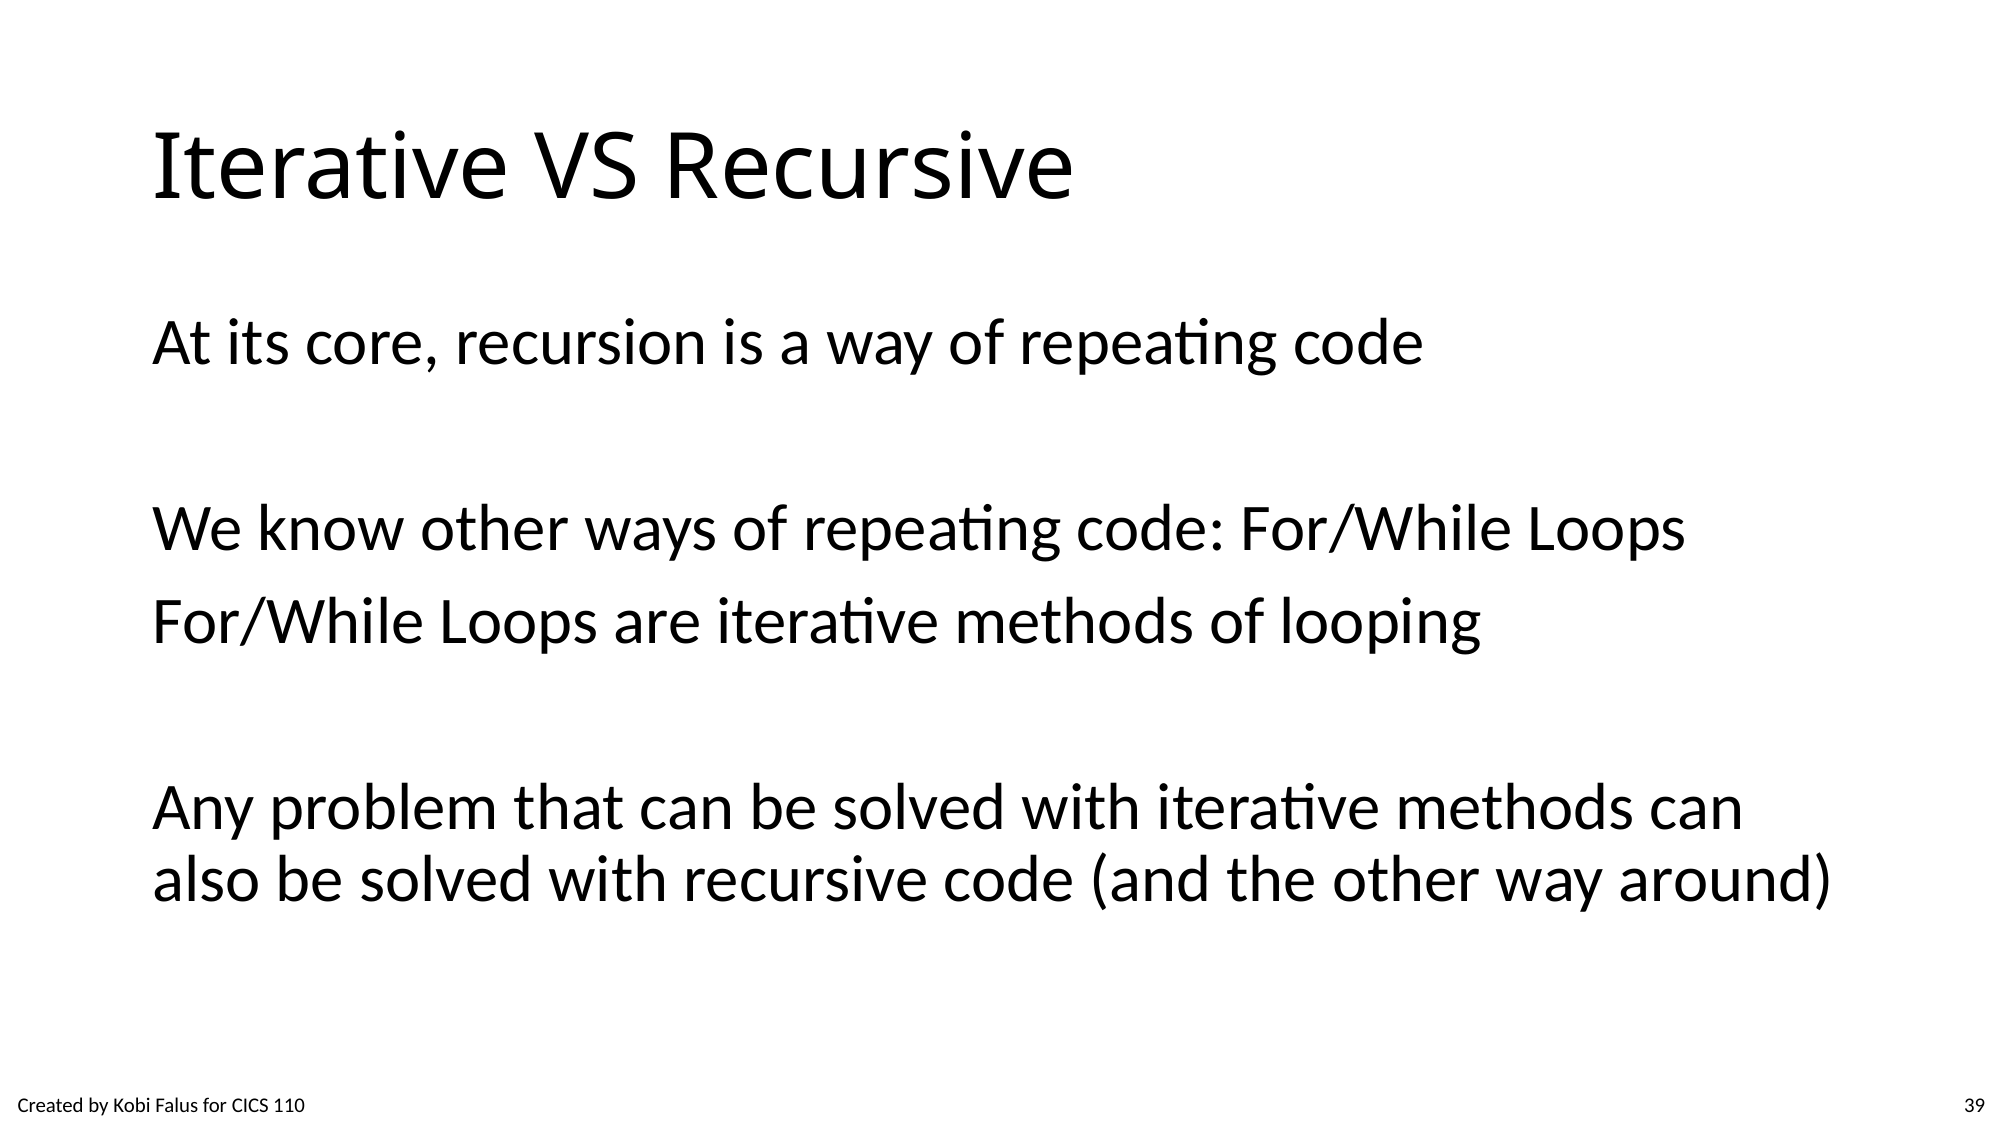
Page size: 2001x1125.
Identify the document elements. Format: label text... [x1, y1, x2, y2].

title Iterative VS Recursive [137, 59, 1863, 278]
list At its core, recursion is a way of repeating code We know other ways of repeating code: For/While Loops For/While Loops are iterative methods of looping Any problem that can be solved with iterative methods can also be solved with recursive code (and the other way around) [137, 299, 1863, 1014]
